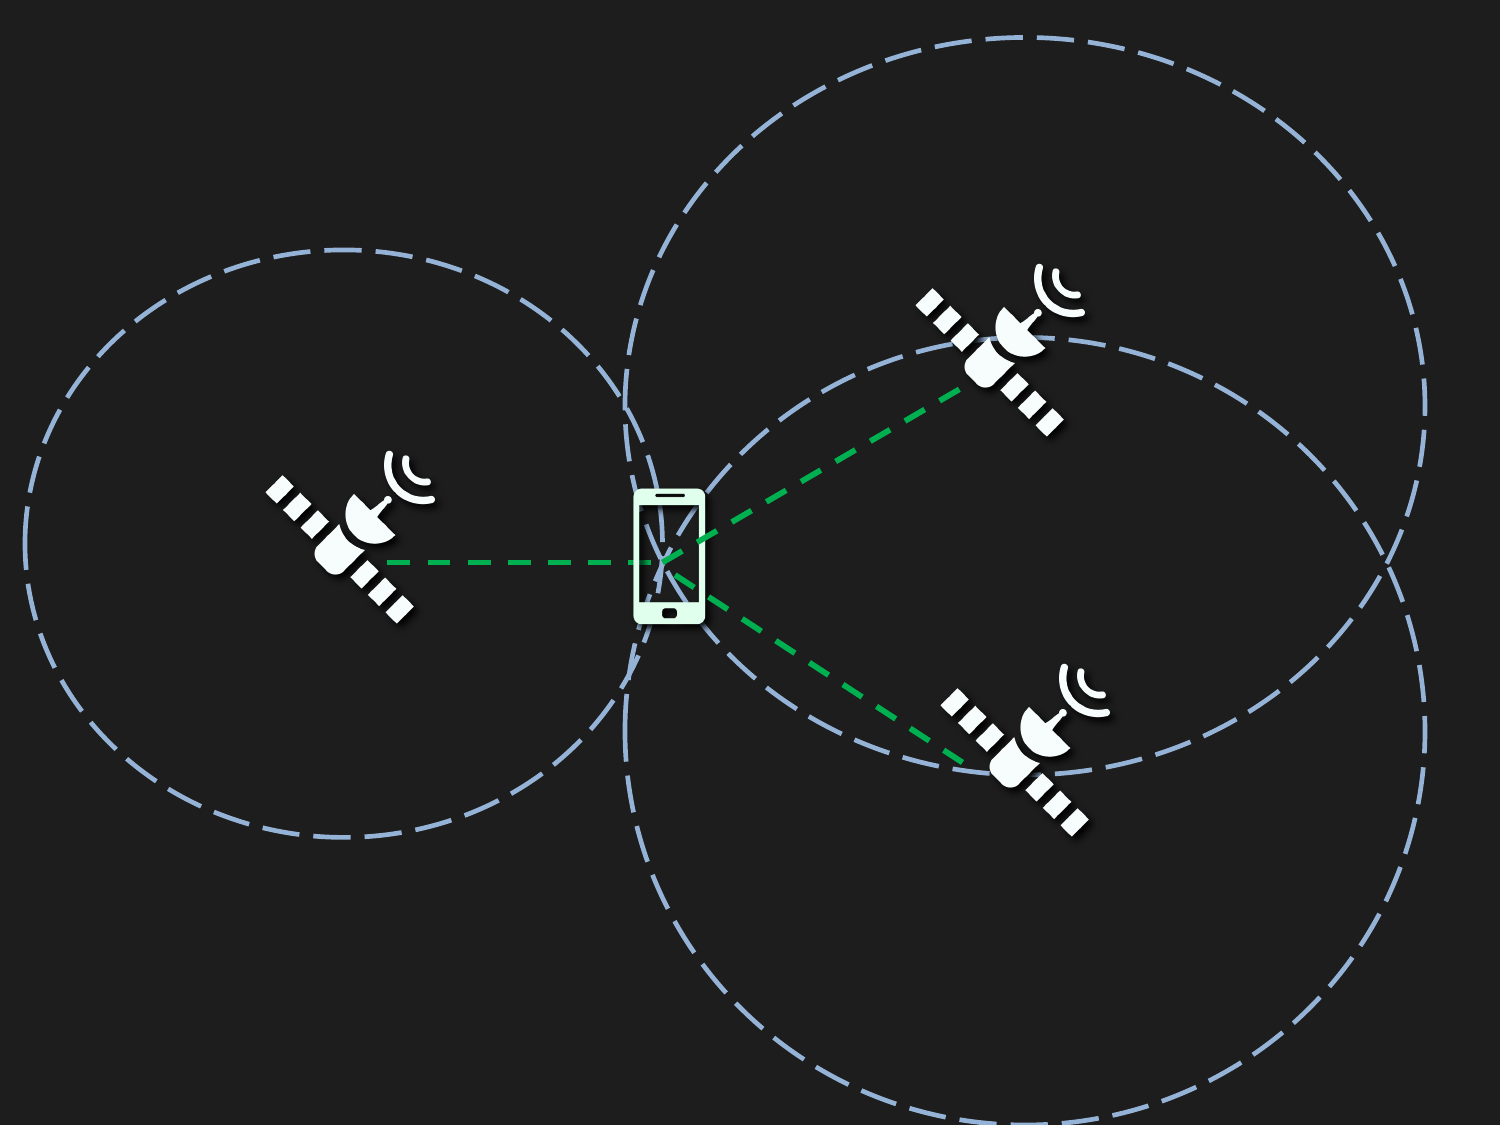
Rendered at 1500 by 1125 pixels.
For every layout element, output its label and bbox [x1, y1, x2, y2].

picture [262, 449, 438, 626]
text_box [22, 247, 635, 840]
text_box [662, 387, 963, 563]
text_box [674, 574, 963, 763]
text_box [622, 342, 1428, 1125]
picture [912, 262, 1088, 438]
picture [599, 487, 738, 626]
picture [937, 662, 1113, 838]
text_box [622, 35, 1428, 563]
